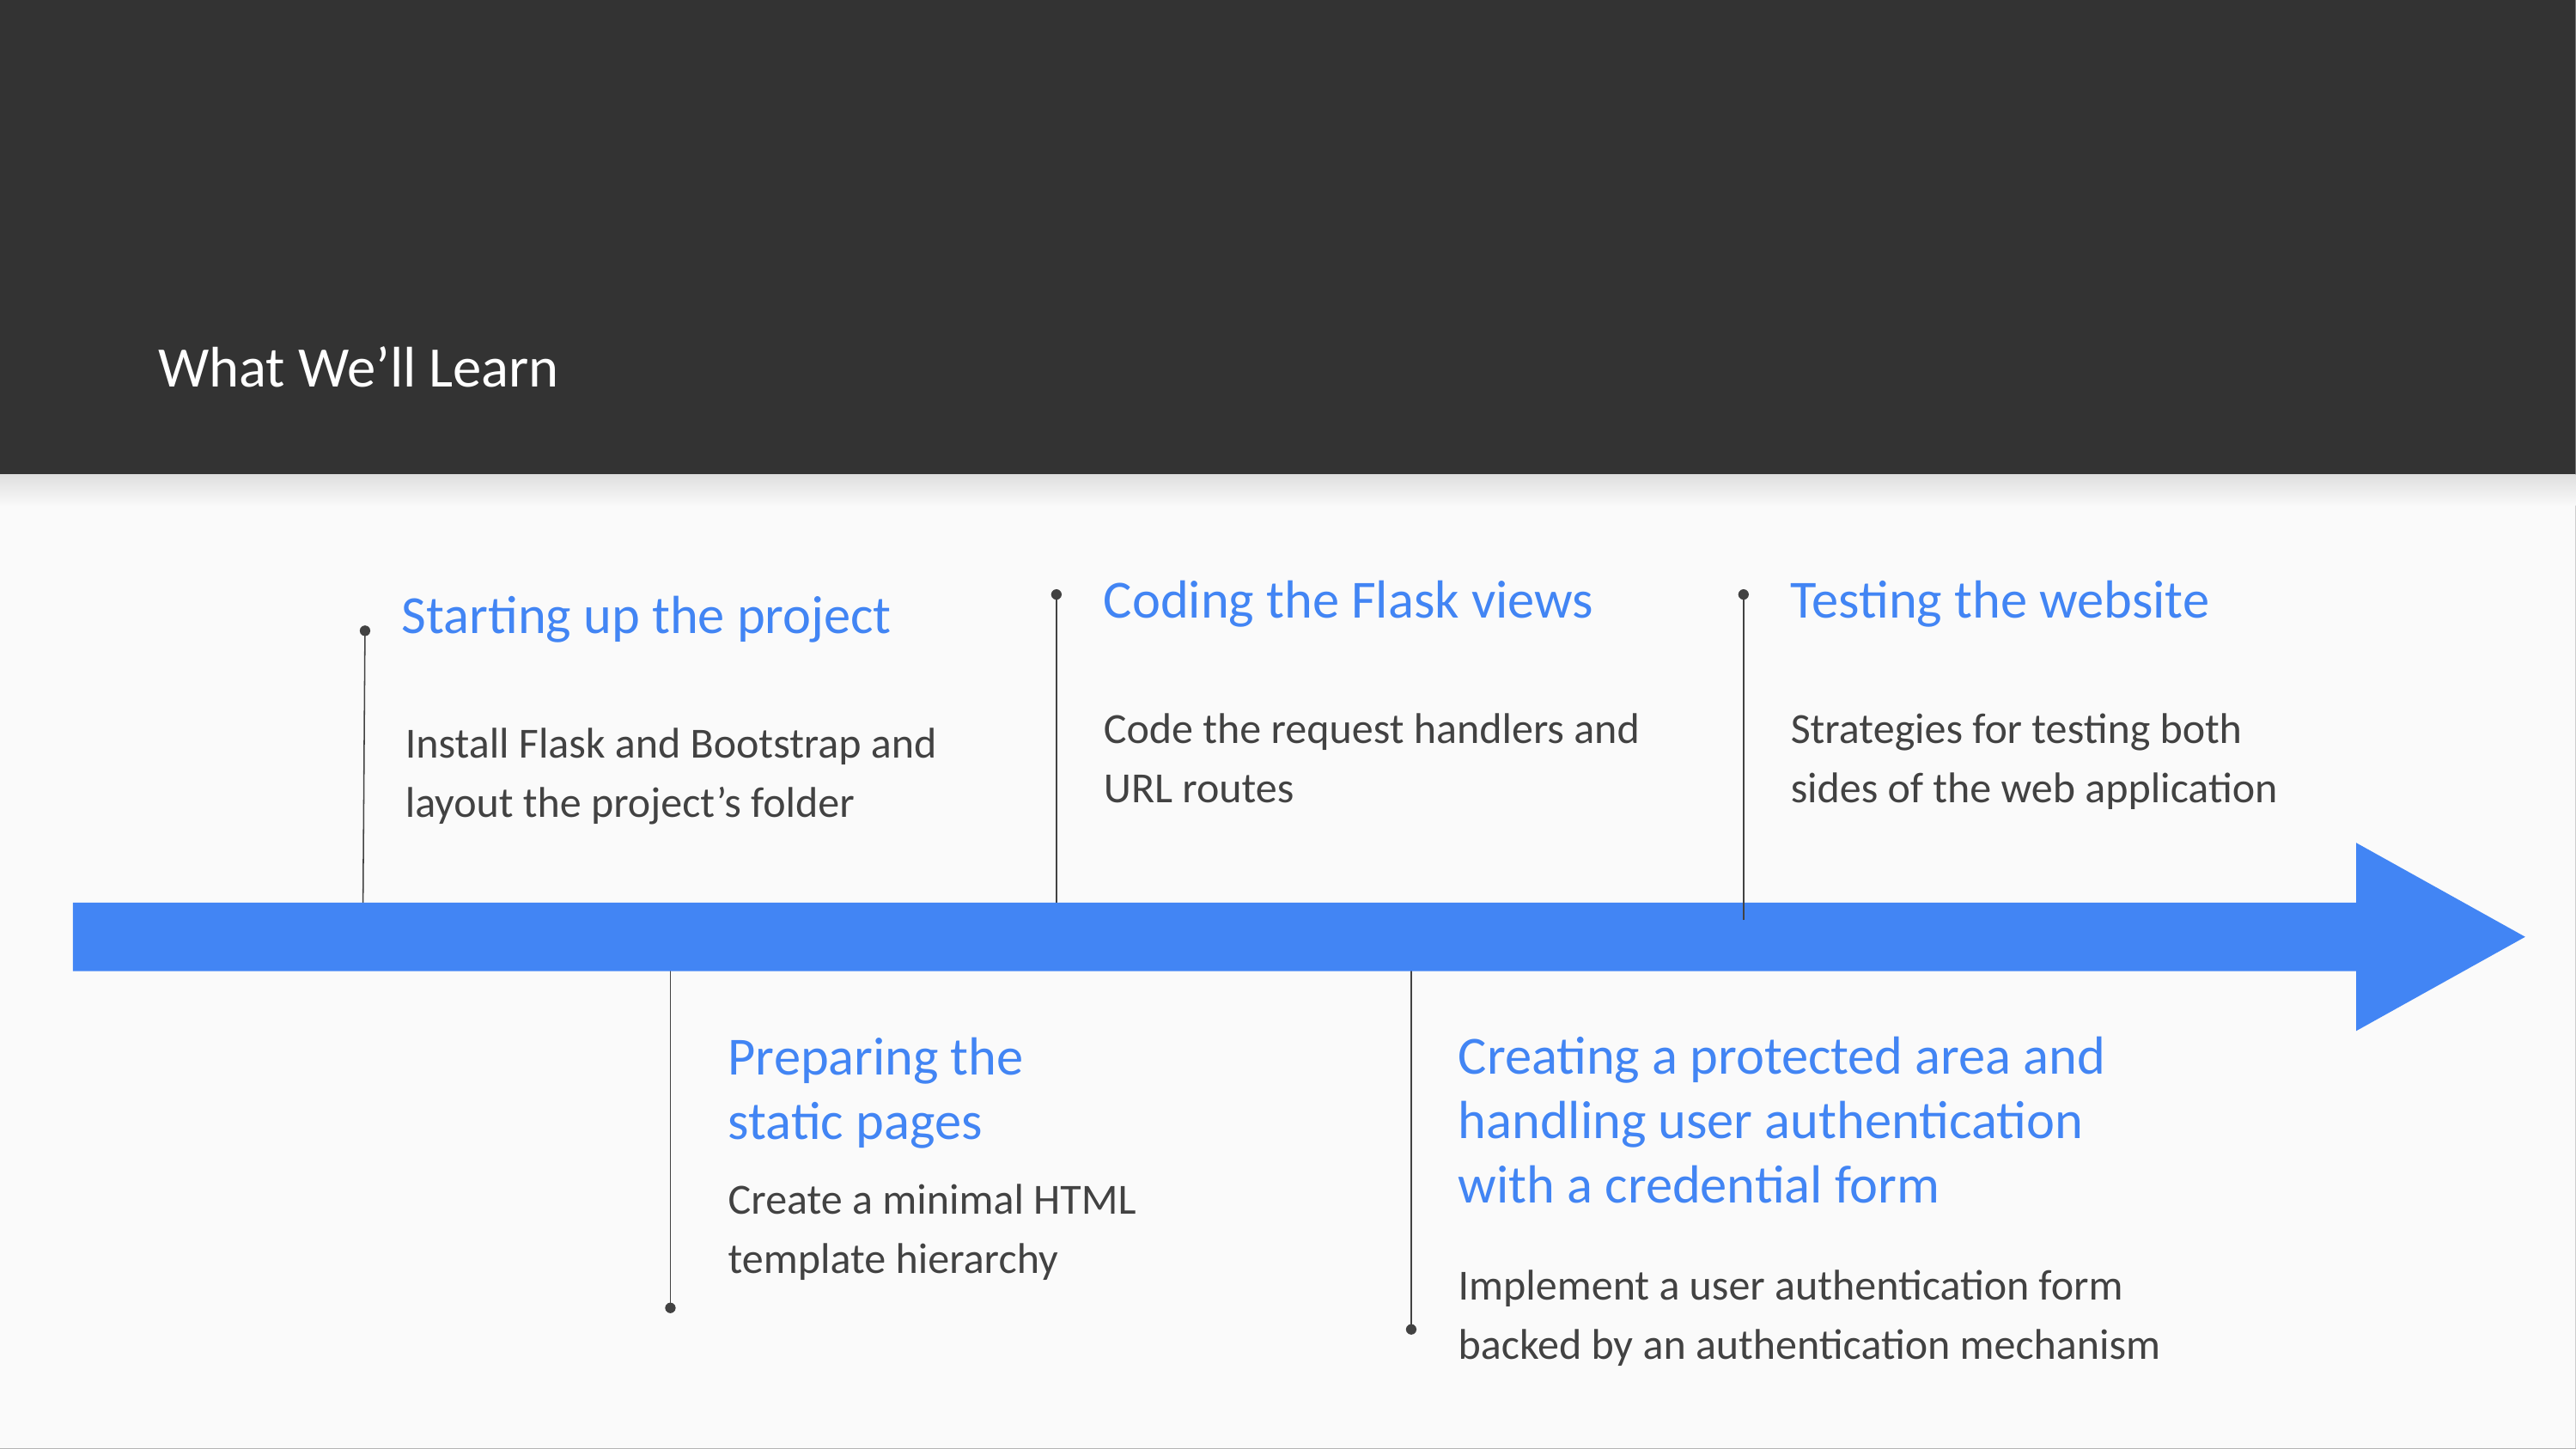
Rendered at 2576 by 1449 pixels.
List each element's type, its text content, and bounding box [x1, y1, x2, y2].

list Install Flask and Bootstrap and layout the project’s folder [379, 681, 973, 842]
list Strategies for testing both sides of the web application [1764, 667, 2359, 831]
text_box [72, 842, 2526, 1032]
title Preparing the static pages [702, 1041, 1133, 1137]
list Code the request handlers and URL routes [1077, 667, 1672, 831]
title Creating a protected area and handling user authentication with a credential form [1433, 1041, 2176, 1212]
title Starting up the project [375, 530, 970, 694]
list Implement a user authentication form backed by an authentication mechanism [1432, 1223, 2251, 1386]
title Testing the website [1764, 541, 2337, 652]
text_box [362, 630, 366, 842]
list Create a minimal HTML template hierarchy [702, 1137, 1257, 1300]
title Coding the Flask views [1077, 541, 1650, 652]
title What We’ll Learn [132, 208, 2450, 424]
